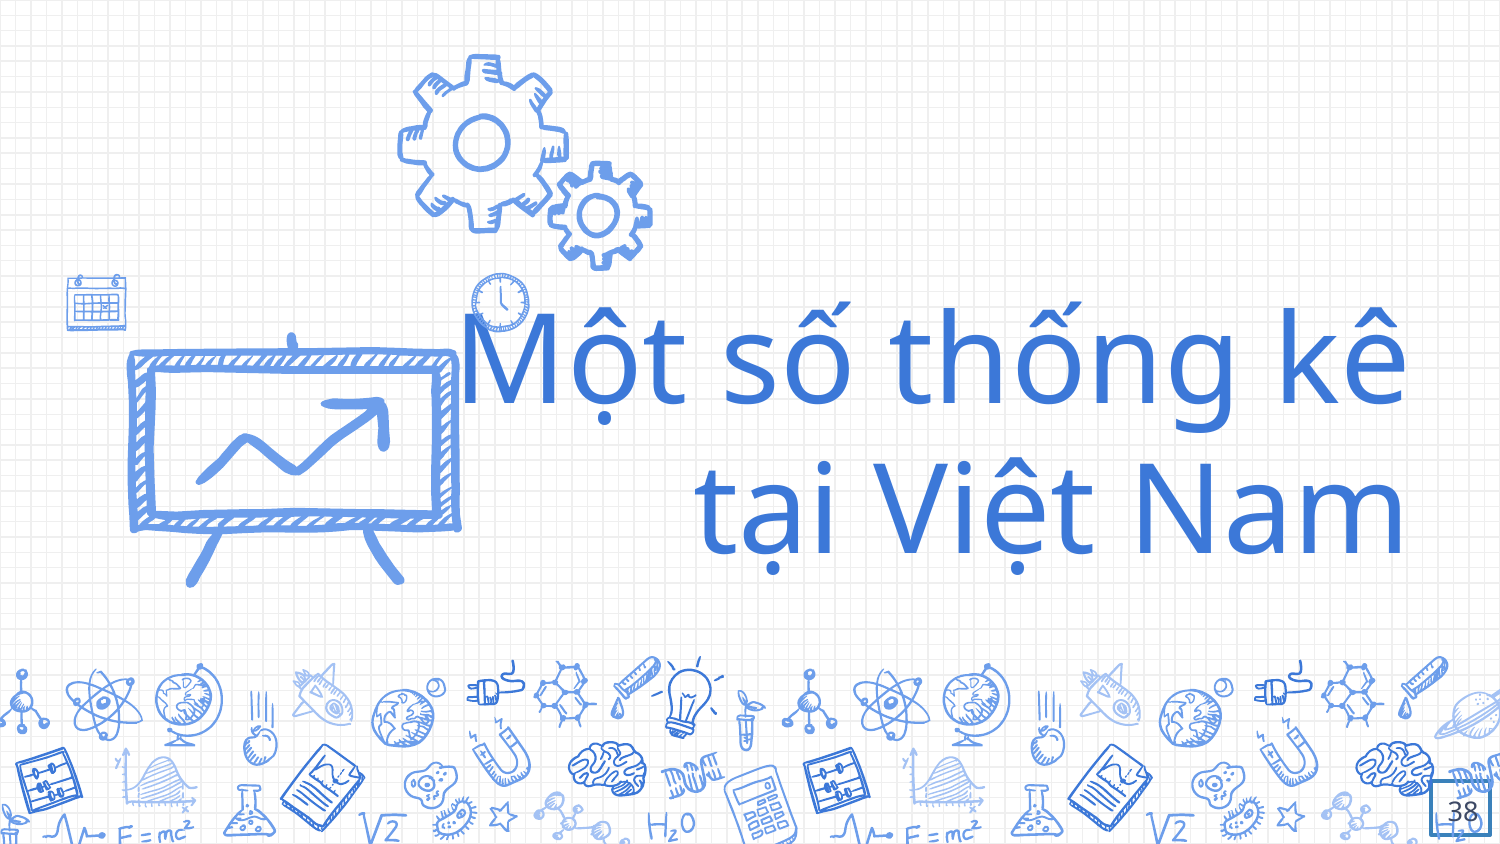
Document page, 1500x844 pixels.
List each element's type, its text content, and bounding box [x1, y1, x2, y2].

text_box [66, 273, 127, 332]
title Một số thống kê tại Việt Nam [436, 326, 1427, 594]
text_box [471, 272, 530, 333]
slide_number 38 [1403, 779, 1494, 844]
text_box [547, 160, 653, 272]
text_box [126, 332, 462, 588]
text_box [397, 53, 569, 234]
